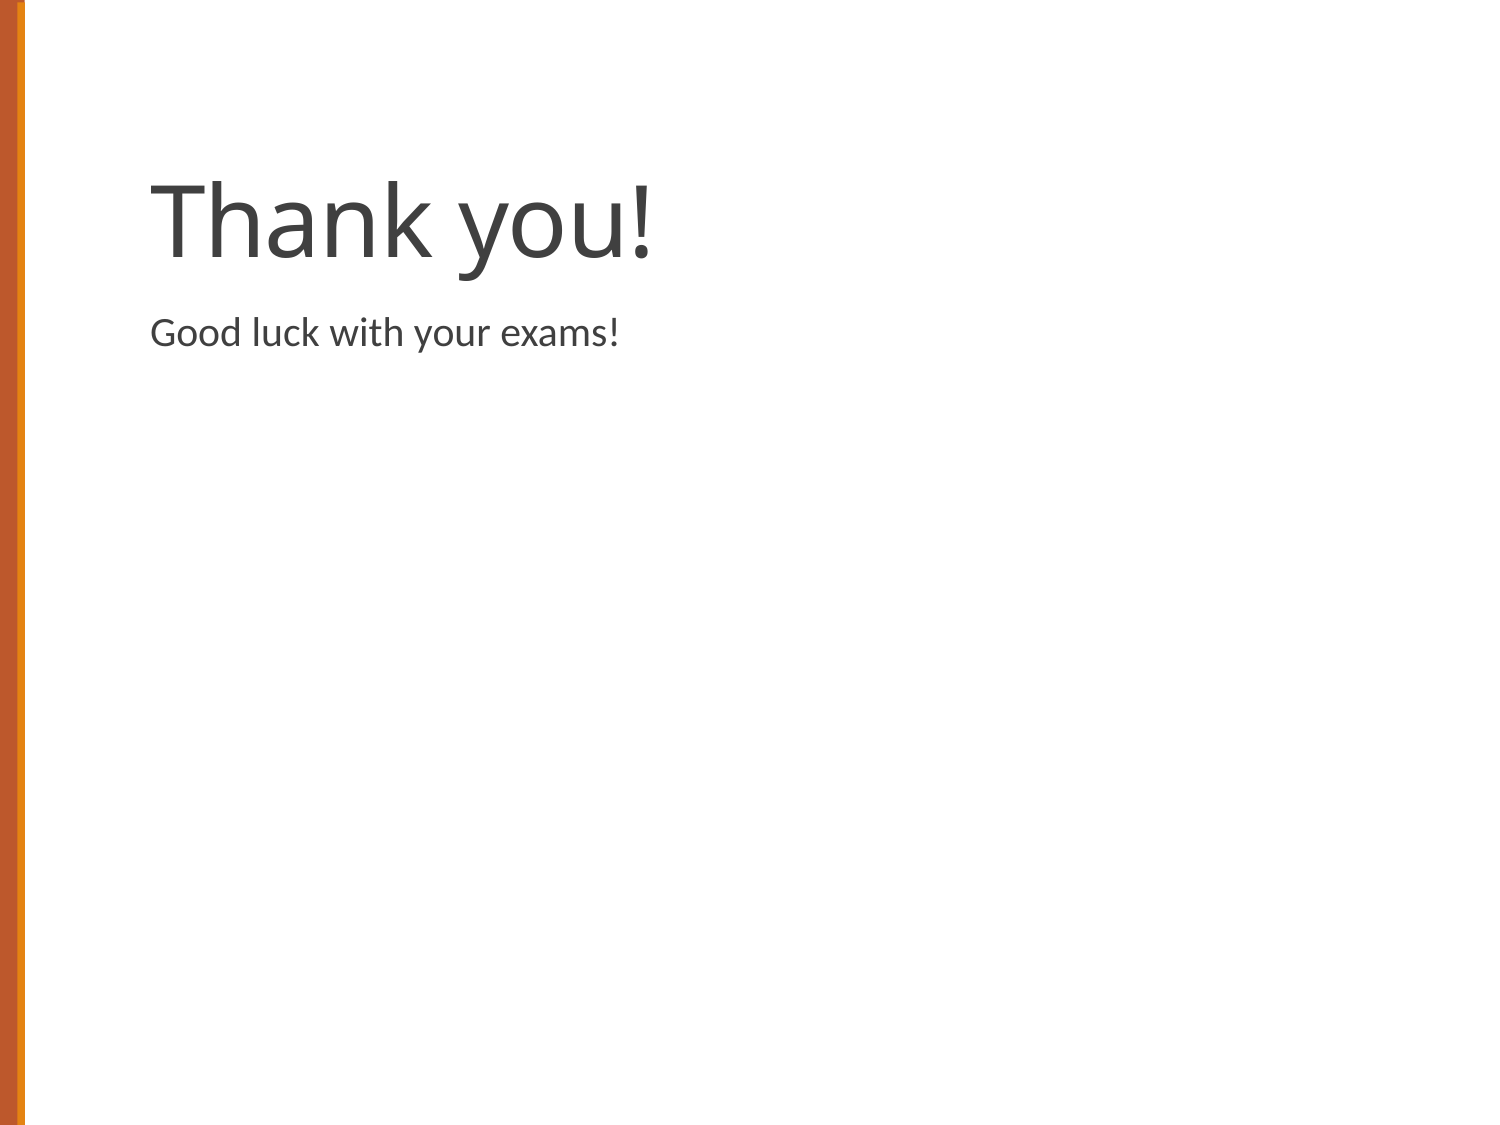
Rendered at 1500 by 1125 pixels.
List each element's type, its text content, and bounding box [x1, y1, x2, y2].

list Good luck with your exams! [135, 302, 1373, 963]
title Thank you! [135, 47, 1373, 285]
